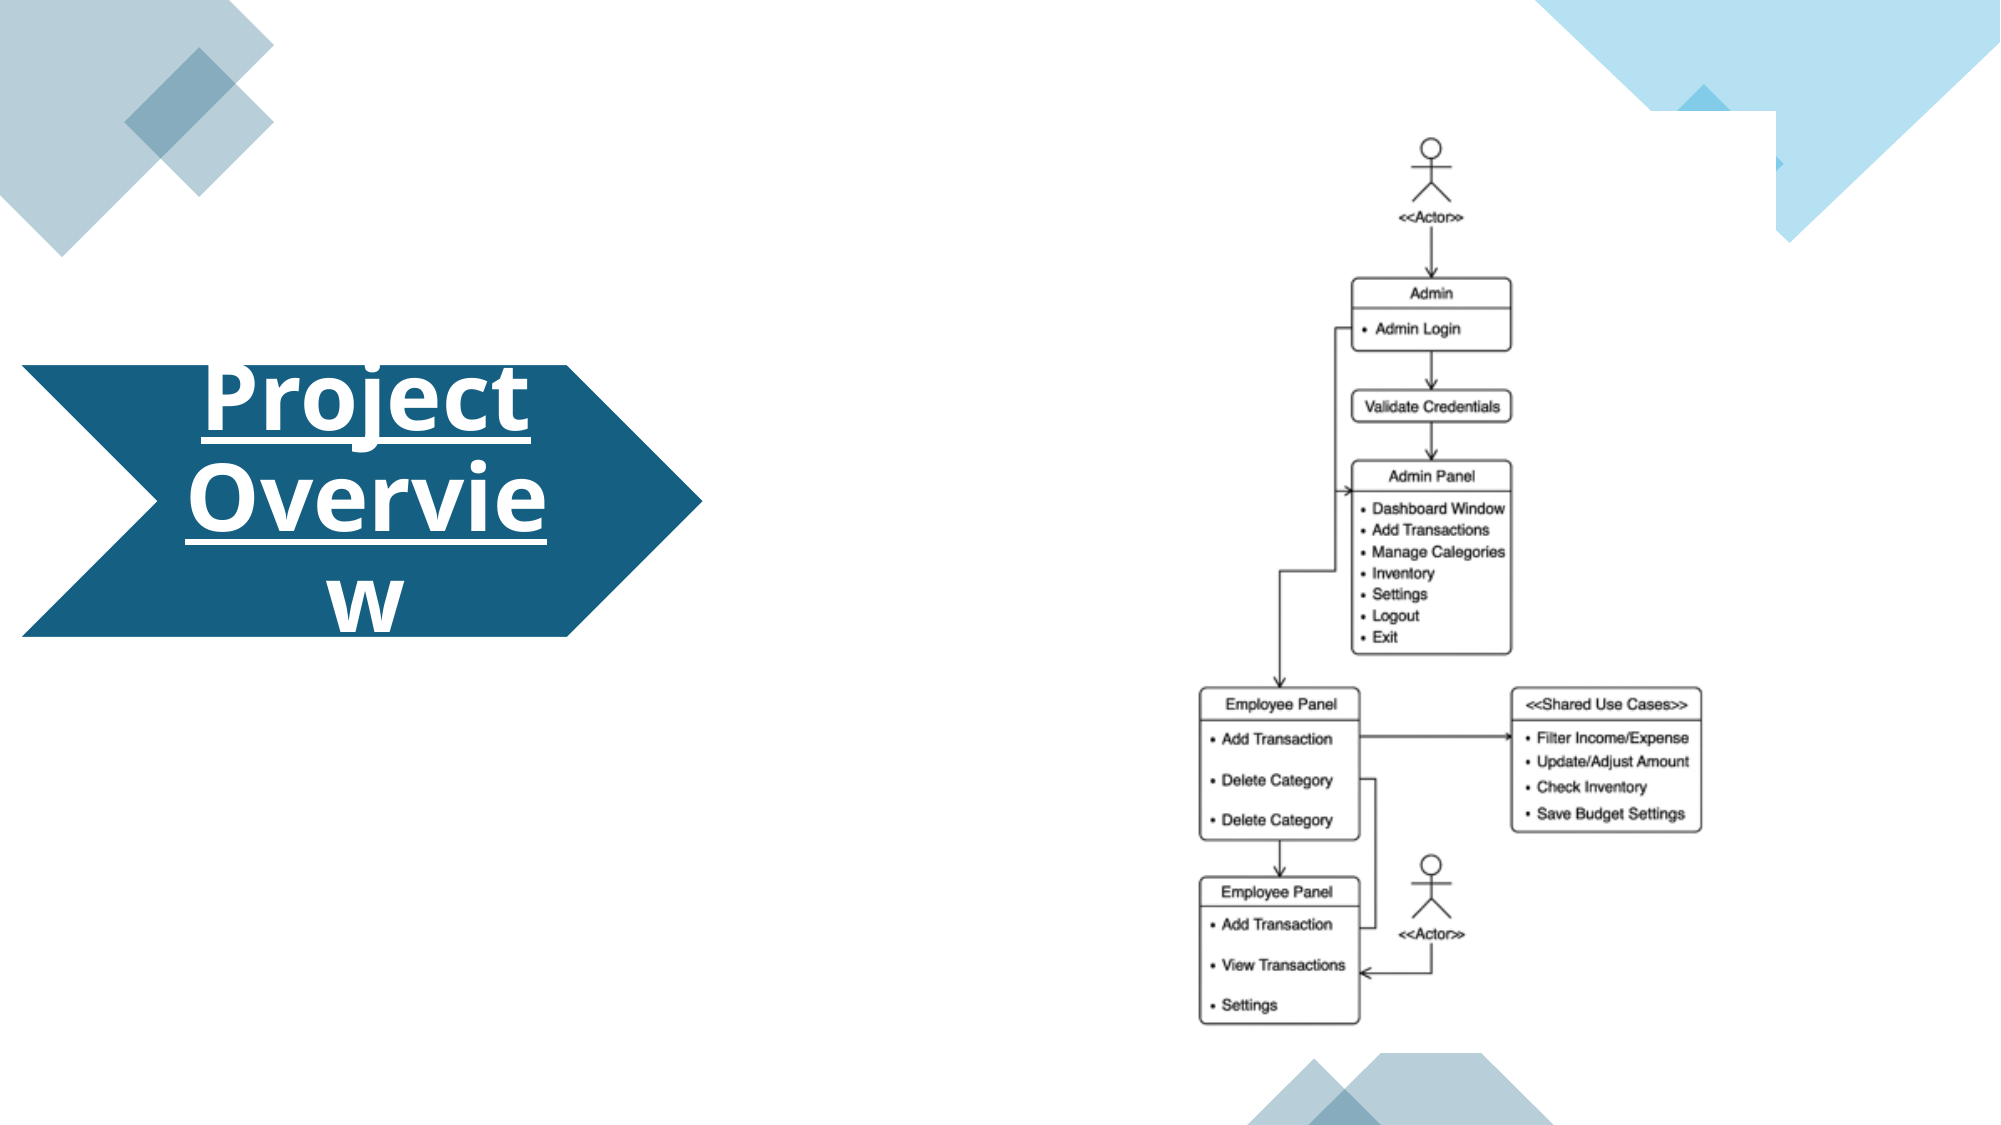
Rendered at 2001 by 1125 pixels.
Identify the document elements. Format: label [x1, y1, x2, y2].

text_box [17, 362, 837, 639]
text_box [0, 0, 2000, 1125]
picture [917, 111, 1948, 1053]
